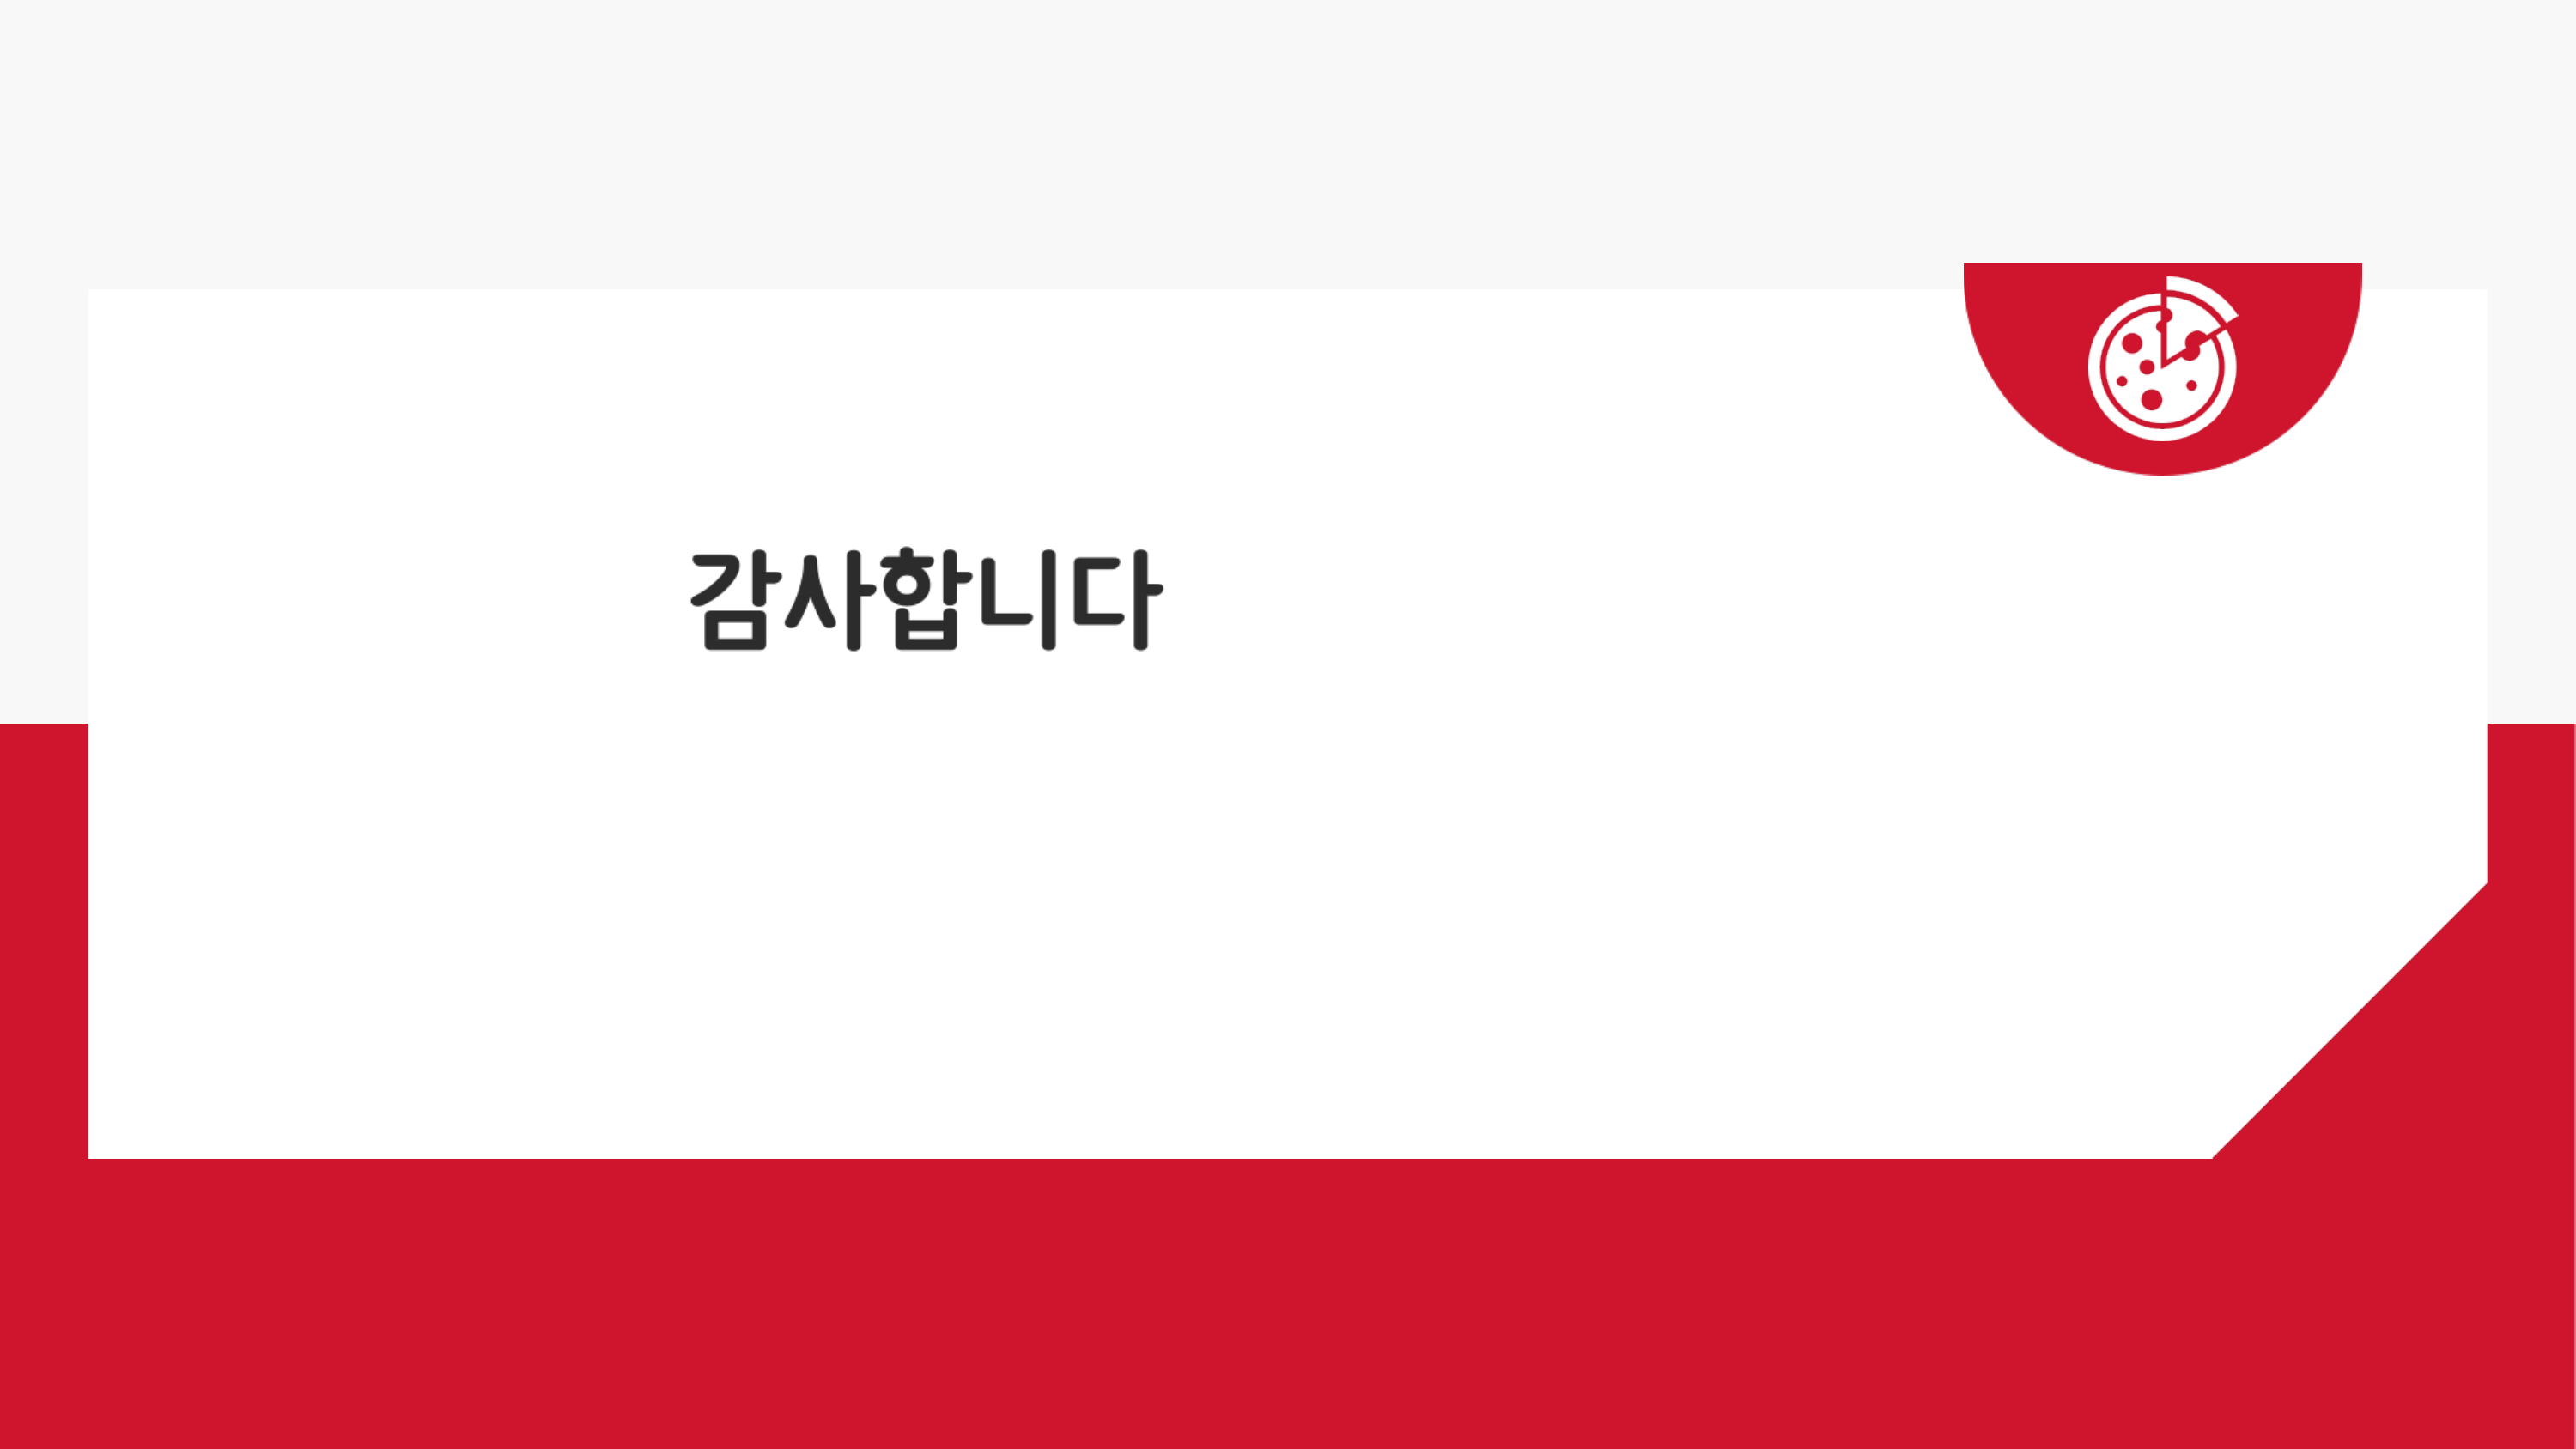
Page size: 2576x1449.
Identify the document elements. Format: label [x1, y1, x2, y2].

text_box [0, 724, 2576, 1449]
picture [648, 476, 1278, 767]
text_box [1963, 263, 2363, 476]
text_box [2087, 276, 2239, 442]
text_box [88, 289, 2488, 1160]
